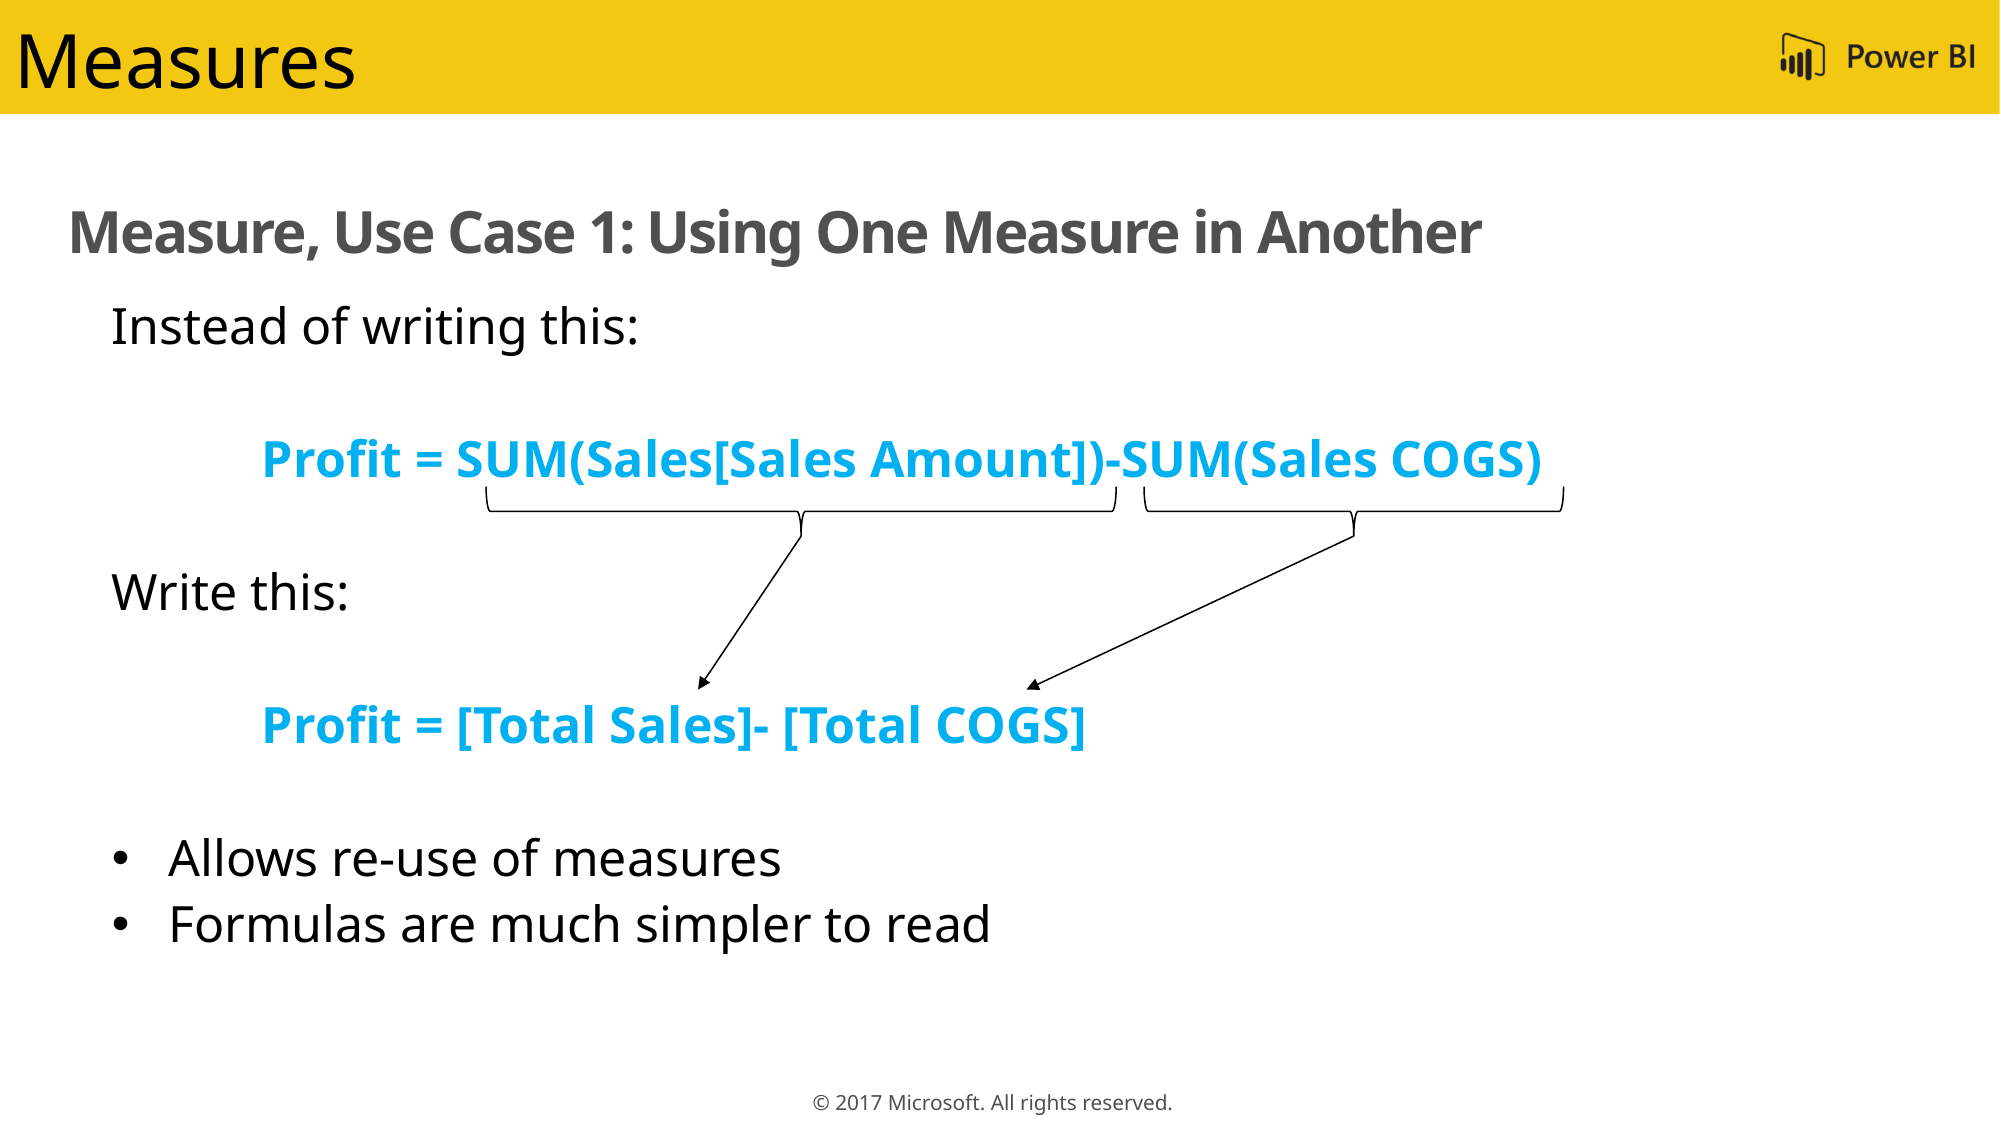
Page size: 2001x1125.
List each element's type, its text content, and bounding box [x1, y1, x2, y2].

text_box Measures [0, 5, 1879, 111]
text_box [485, 486, 1117, 535]
text_box [1143, 486, 1565, 536]
text_box [0, 0, 2000, 115]
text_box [1026, 535, 1354, 690]
footer © 2017 Microsoft. All rights reserved. [663, 1084, 1338, 1122]
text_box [697, 535, 802, 690]
title Measure, Use Case 1: Using One Measure in Another [43, 188, 1956, 275]
picture [1768, 23, 1985, 91]
text_box Instead of writing this: Profit = SUM(Sales[Sales Amount])-SUM(Sales COGS) Write this: Profit = [Total Sales]- [Total COGS] Allows re-use of measures Formulas are much simpler to read [97, 293, 1956, 962]
